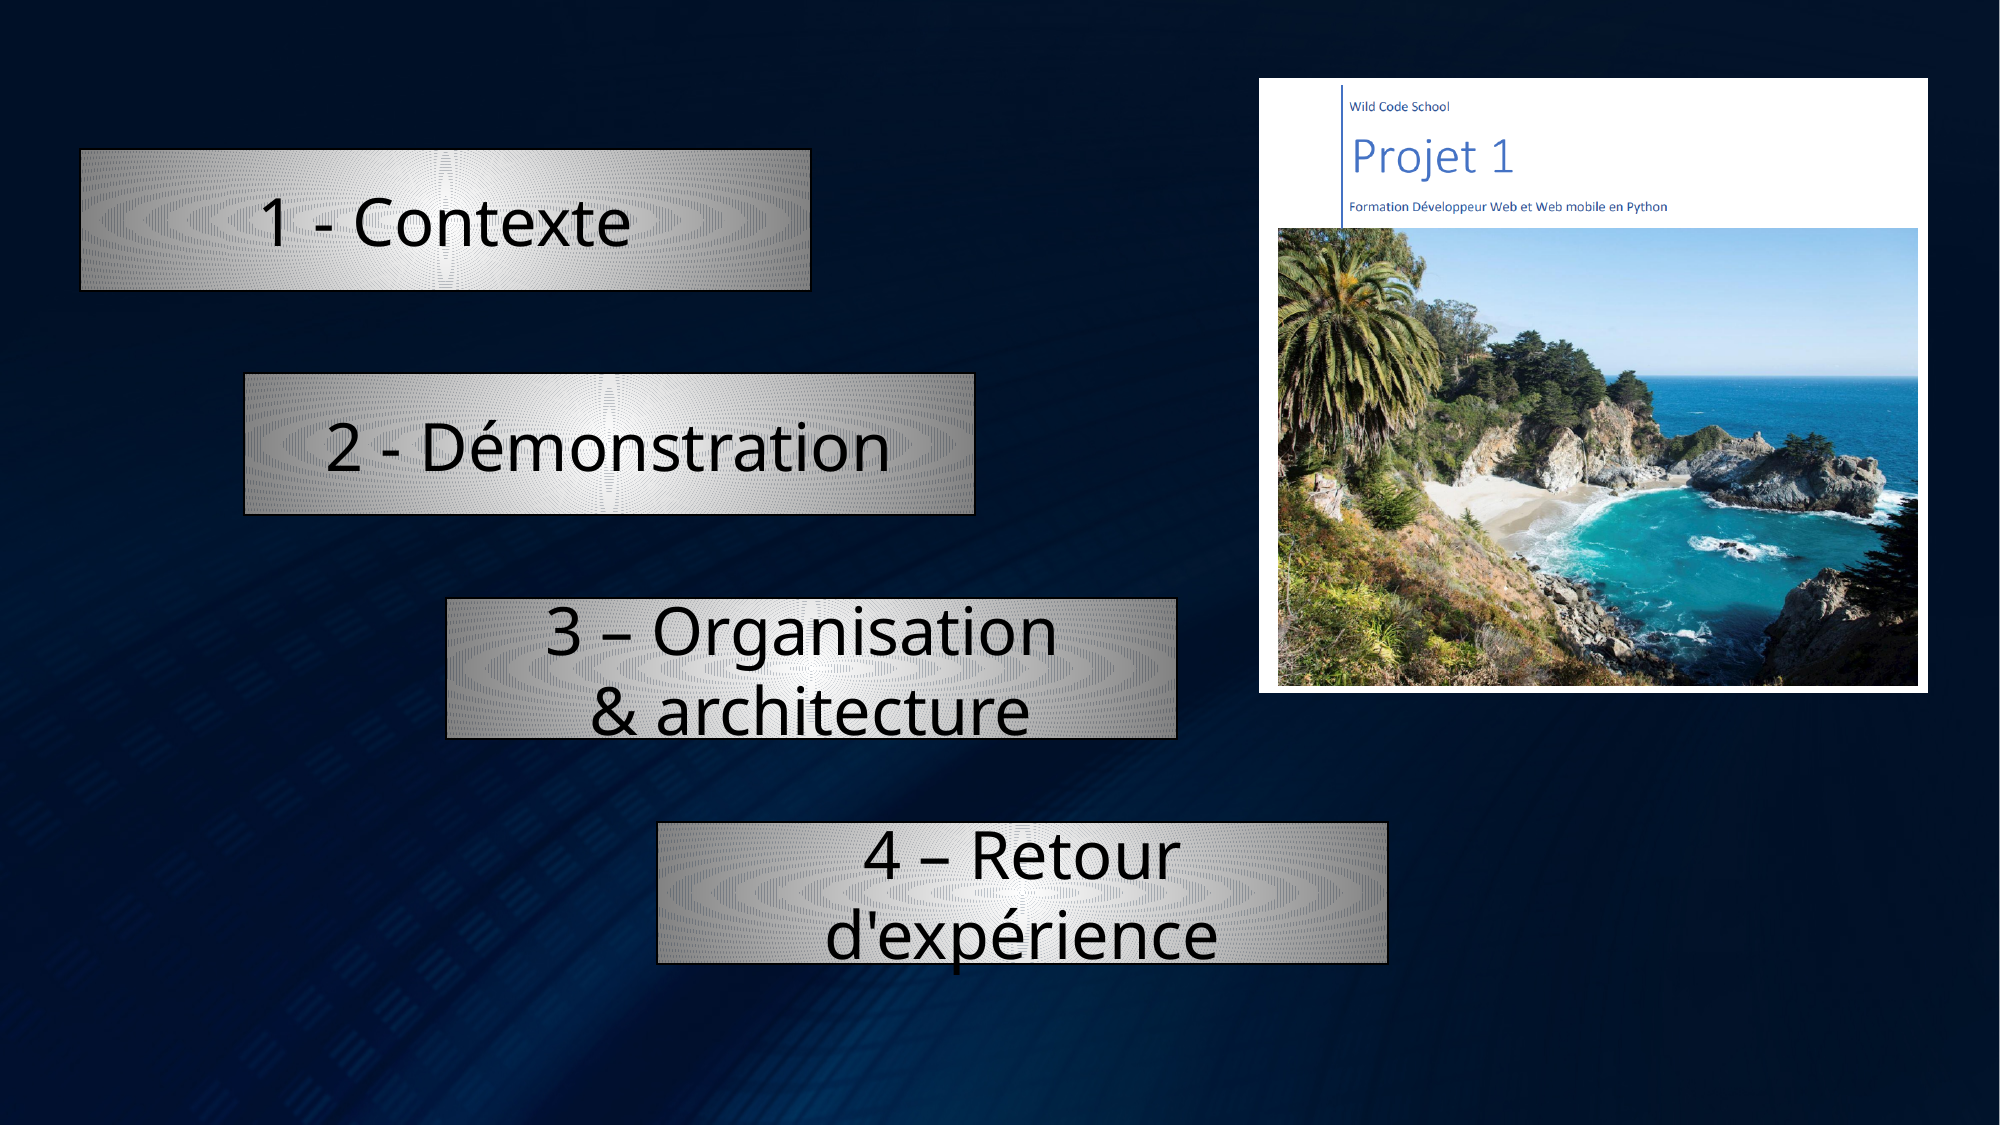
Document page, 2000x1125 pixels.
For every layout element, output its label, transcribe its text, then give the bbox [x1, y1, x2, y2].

text_box 4 – Retour d'expérience [656, 821, 1389, 965]
picture [0, 0, 2000, 1125]
text_box 1 - Contexte [79, 148, 812, 292]
text_box 2 - Démonstration [243, 372, 976, 516]
text_box 3 – Organisation & architecture [445, 597, 1178, 740]
